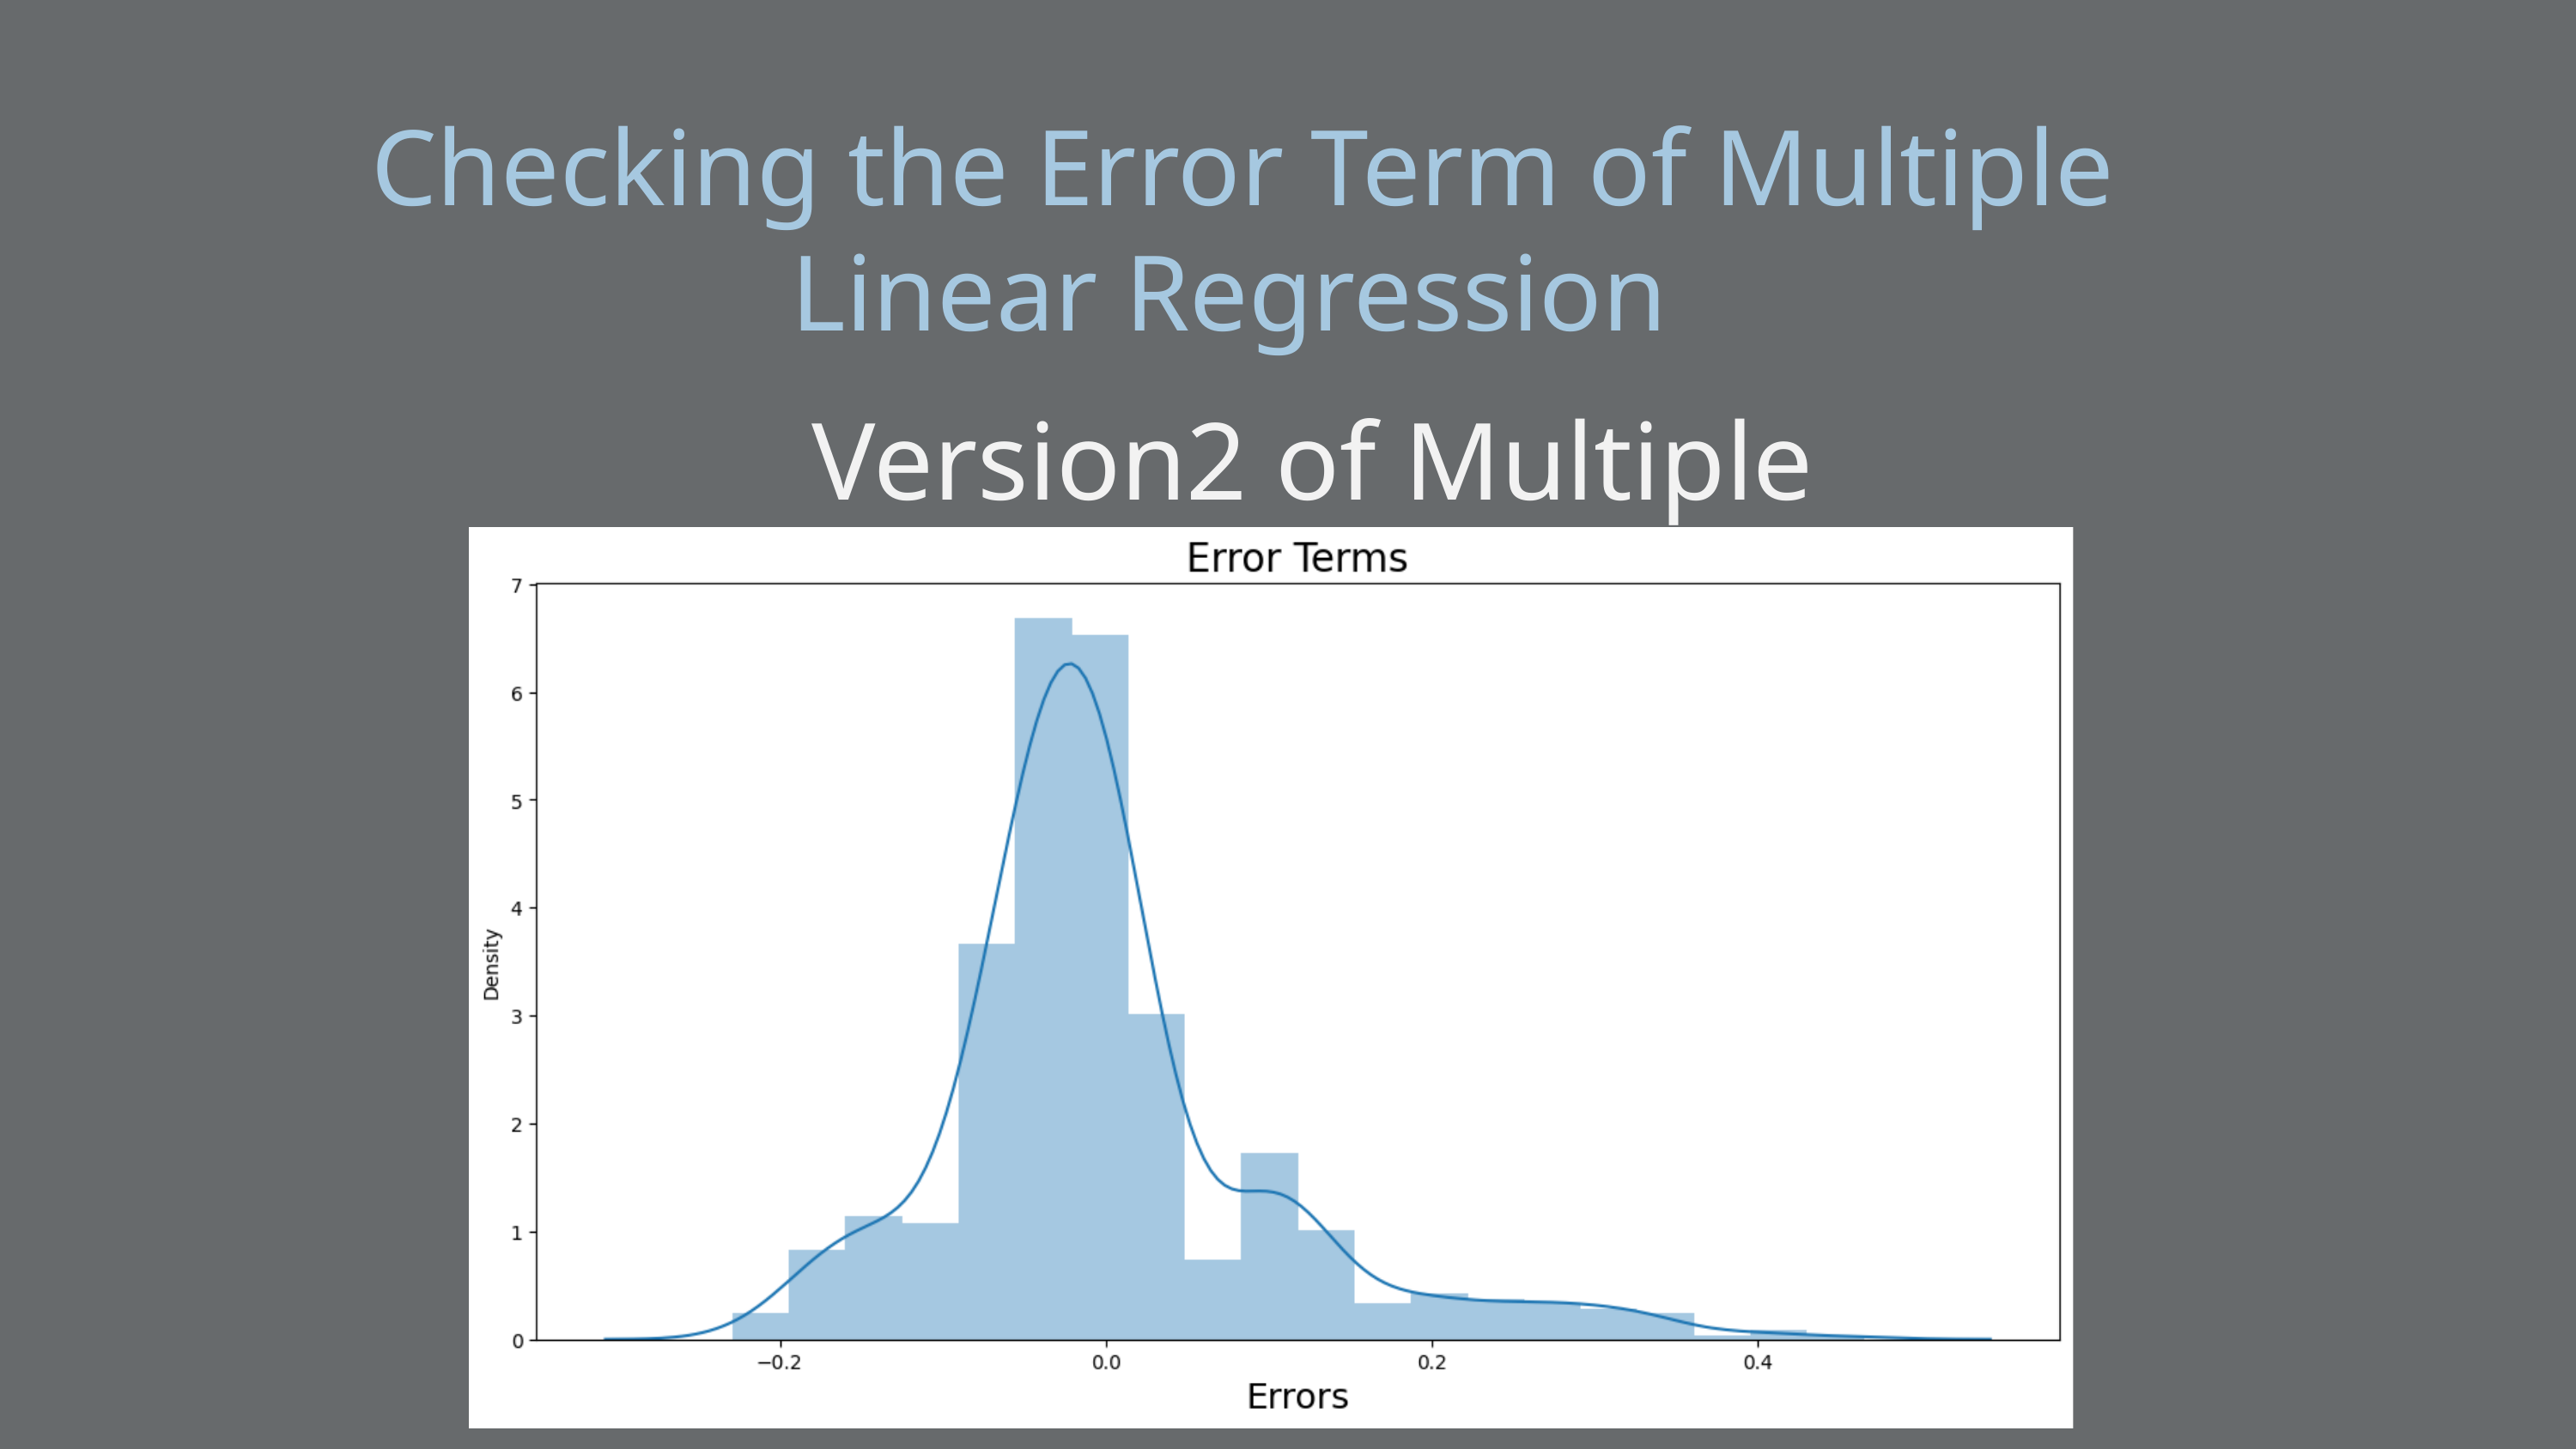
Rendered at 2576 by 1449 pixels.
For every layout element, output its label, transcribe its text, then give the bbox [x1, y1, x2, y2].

text_box Checking the Error Term of Multiple Linear Regression [315, 100, 2171, 352]
text_box [469, 527, 2074, 1428]
text_box Version2 of Multiple [762, 393, 1863, 522]
